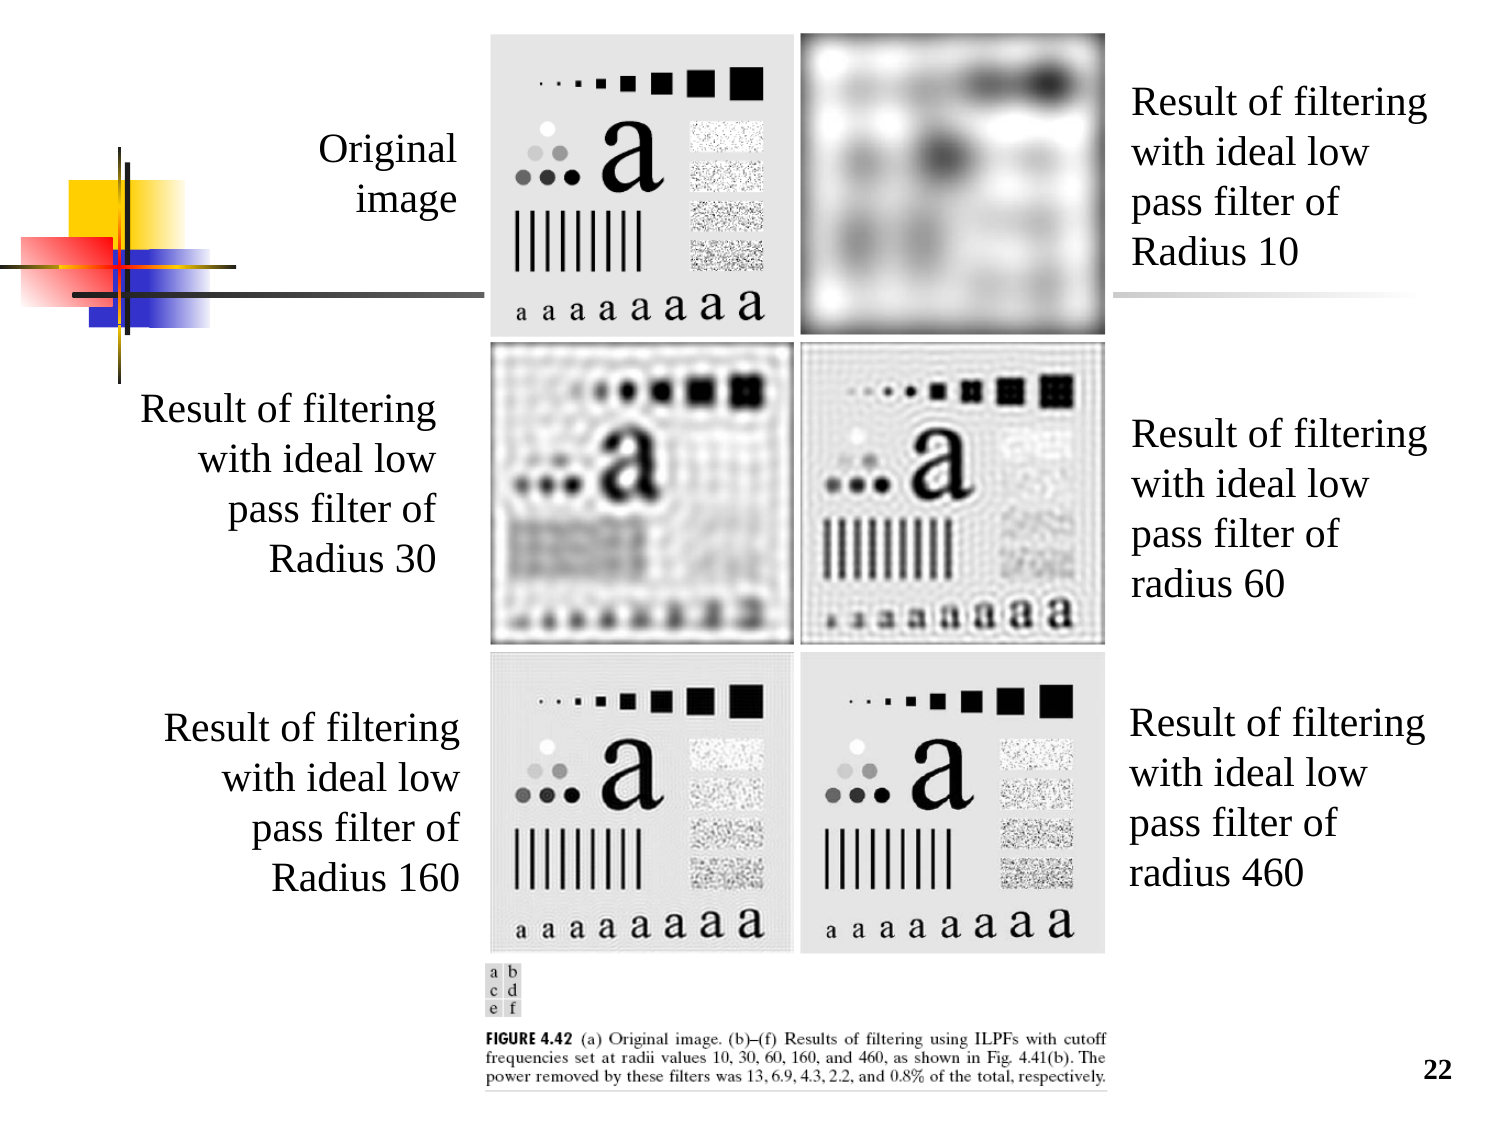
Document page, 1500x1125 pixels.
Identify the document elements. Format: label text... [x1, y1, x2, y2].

text_box Result of filtering with ideal low pass filter of radius 60 [1118, 398, 1447, 614]
text_box 22 [1155, 1042, 1468, 1118]
text_box Result of filtering with ideal low pass filter of Radius 10 [1118, 66, 1447, 282]
text_box Result of filtering with ideal low pass filter of radius 460 [1118, 687, 1446, 903]
picture [484, 30, 1114, 1096]
text_box Result of filtering with ideal low pass filter of Radius 160 [76, 692, 476, 908]
text_box Result of filtering with ideal low pass filter of Radius 30 [53, 373, 452, 589]
text_box Original image [144, 113, 473, 229]
